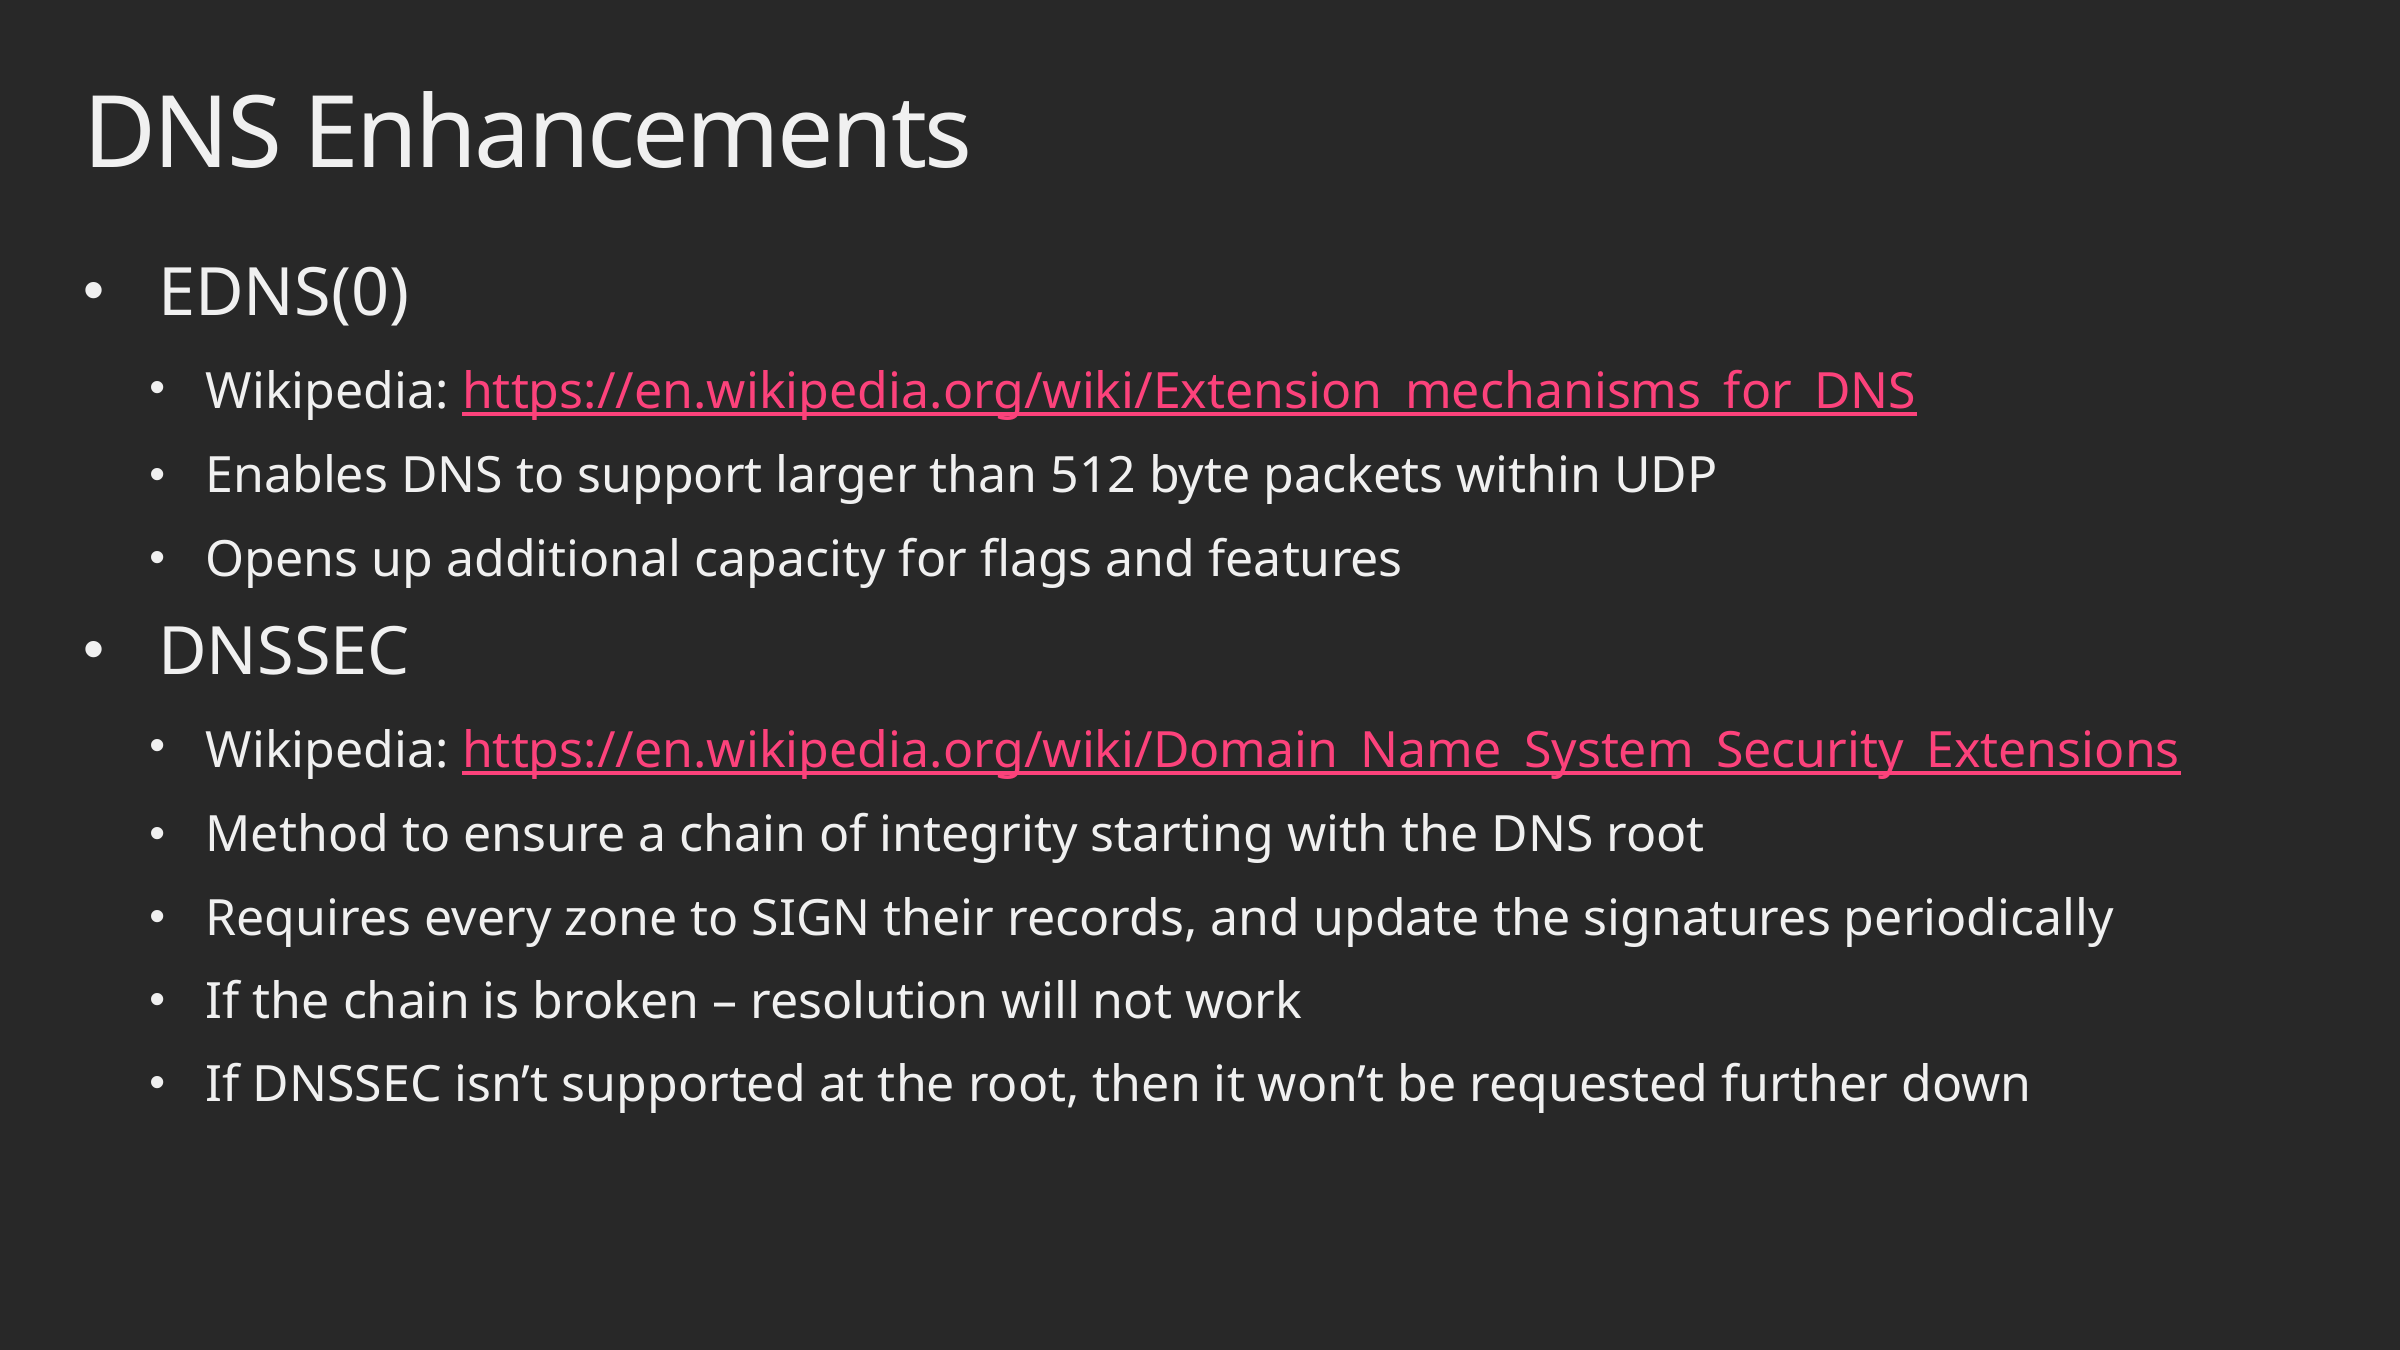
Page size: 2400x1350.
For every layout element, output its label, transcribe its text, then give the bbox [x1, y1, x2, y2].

list EDNS(0) Wikipedia: https://en.wikipedia.org/wiki/Extension_mechanisms_for_DNS Enables DNS to support larger than 512 byte packets within UDP Opens up additional capacity for flags and features DNSSEC Wikipedia: https://en.wikipedia.org/wiki/Domain_Name_System_Security_Extensions Method to ensure a chain of integrity starting with the DNS root Requires every zone to SIGN their records, and update the signatures periodically If the chain is broken – resolution will not work If DNSSEC isn’t supported at the root, then it won’t be requested further down [53, 234, 2347, 1155]
title DNS Enhancements [53, 56, 2347, 234]
